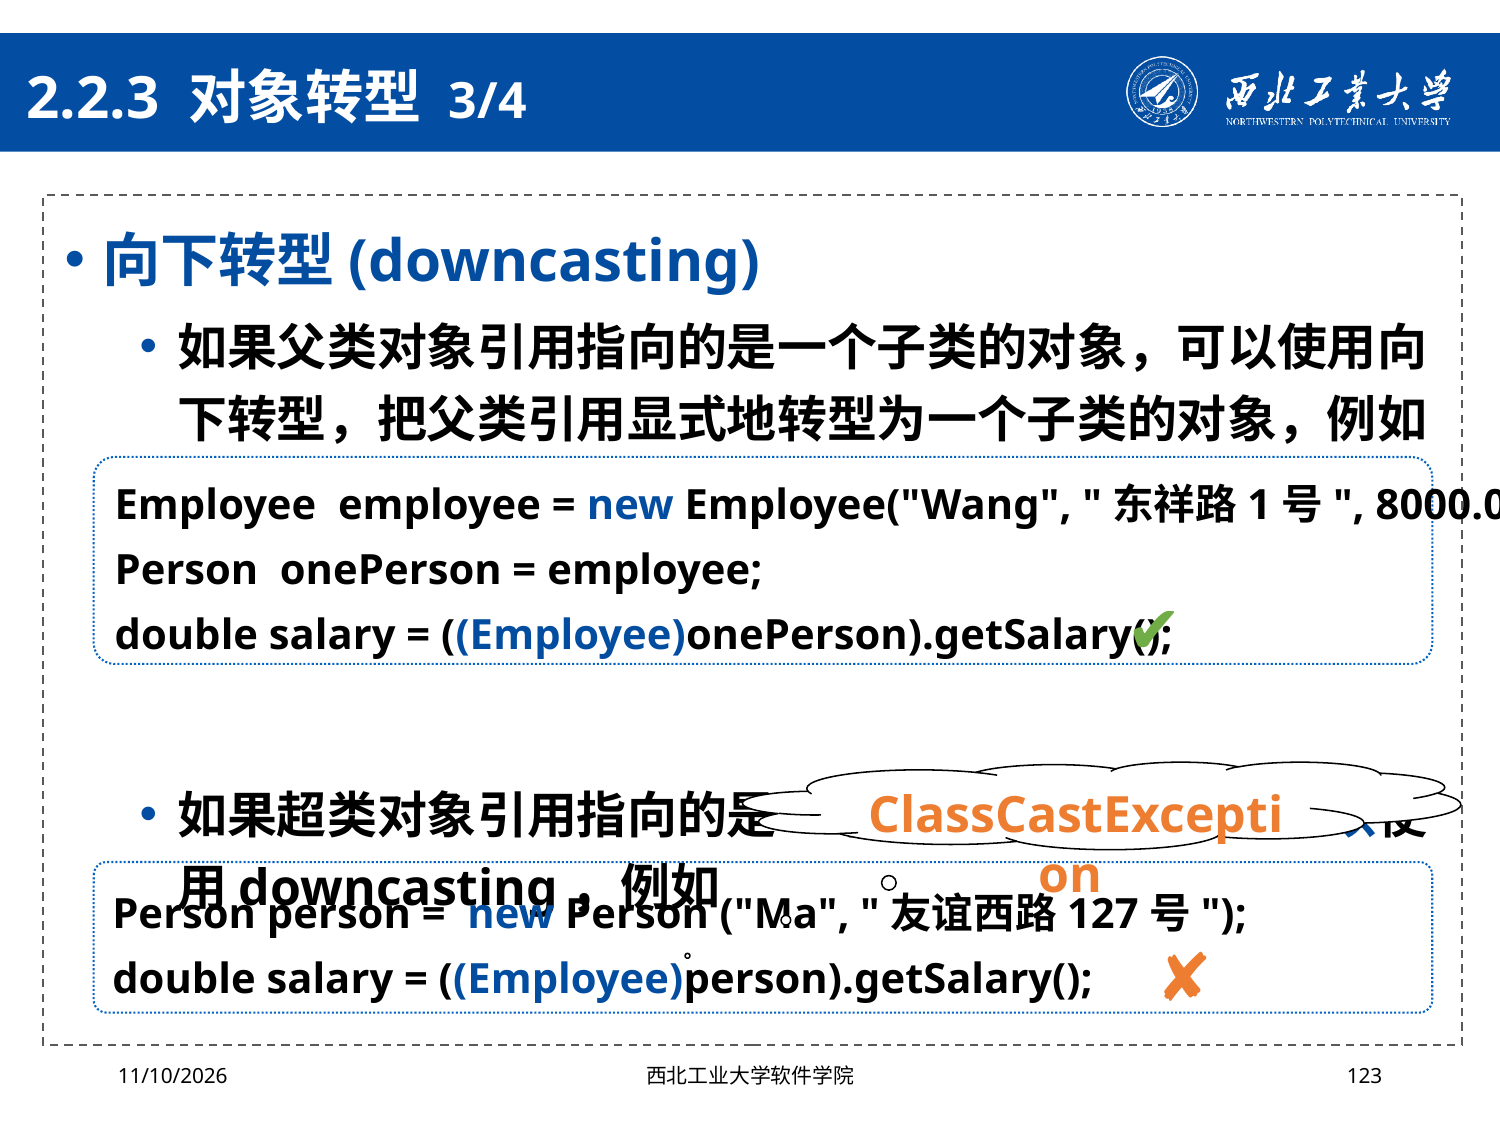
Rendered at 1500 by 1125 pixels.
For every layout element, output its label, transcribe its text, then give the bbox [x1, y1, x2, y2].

text_box Person person = new Person ("Ma", "友谊西路127号"); double salary = ((Employee)person).getSalary(); [93, 862, 1433, 1013]
text_box ✘ [1141, 927, 1228, 1023]
footer 西北工业大学软件学院 [496, 1055, 1004, 1116]
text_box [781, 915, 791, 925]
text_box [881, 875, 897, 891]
list 向下转型(downcasting) 如果父类对象引用指向的是一个子类的对象，可以使用向下转型，把父类引用显式地转型为一个子类的对象，例如 如果超类对象引用指向的是一个自身类对象，则不可以使用downcasting，例如 [49, 201, 1457, 1036]
text_box ✔ [1111, 579, 1198, 675]
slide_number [103, 1055, 441, 1116]
slide_number 123 [1059, 1055, 1397, 1116]
text_box Employee employee = new Employee("Wang", "东祥路1号", 8000.0); Person onePerson = employee; double salary = ((Employee)onePerson).getSalary(); [93, 456, 1433, 664]
picture [1226, 68, 1451, 125]
title 2.2.3 对象转型 3/4 [11, 49, 1115, 149]
text_box ClassCastException [742, 762, 1461, 850]
picture [1126, 56, 1198, 127]
